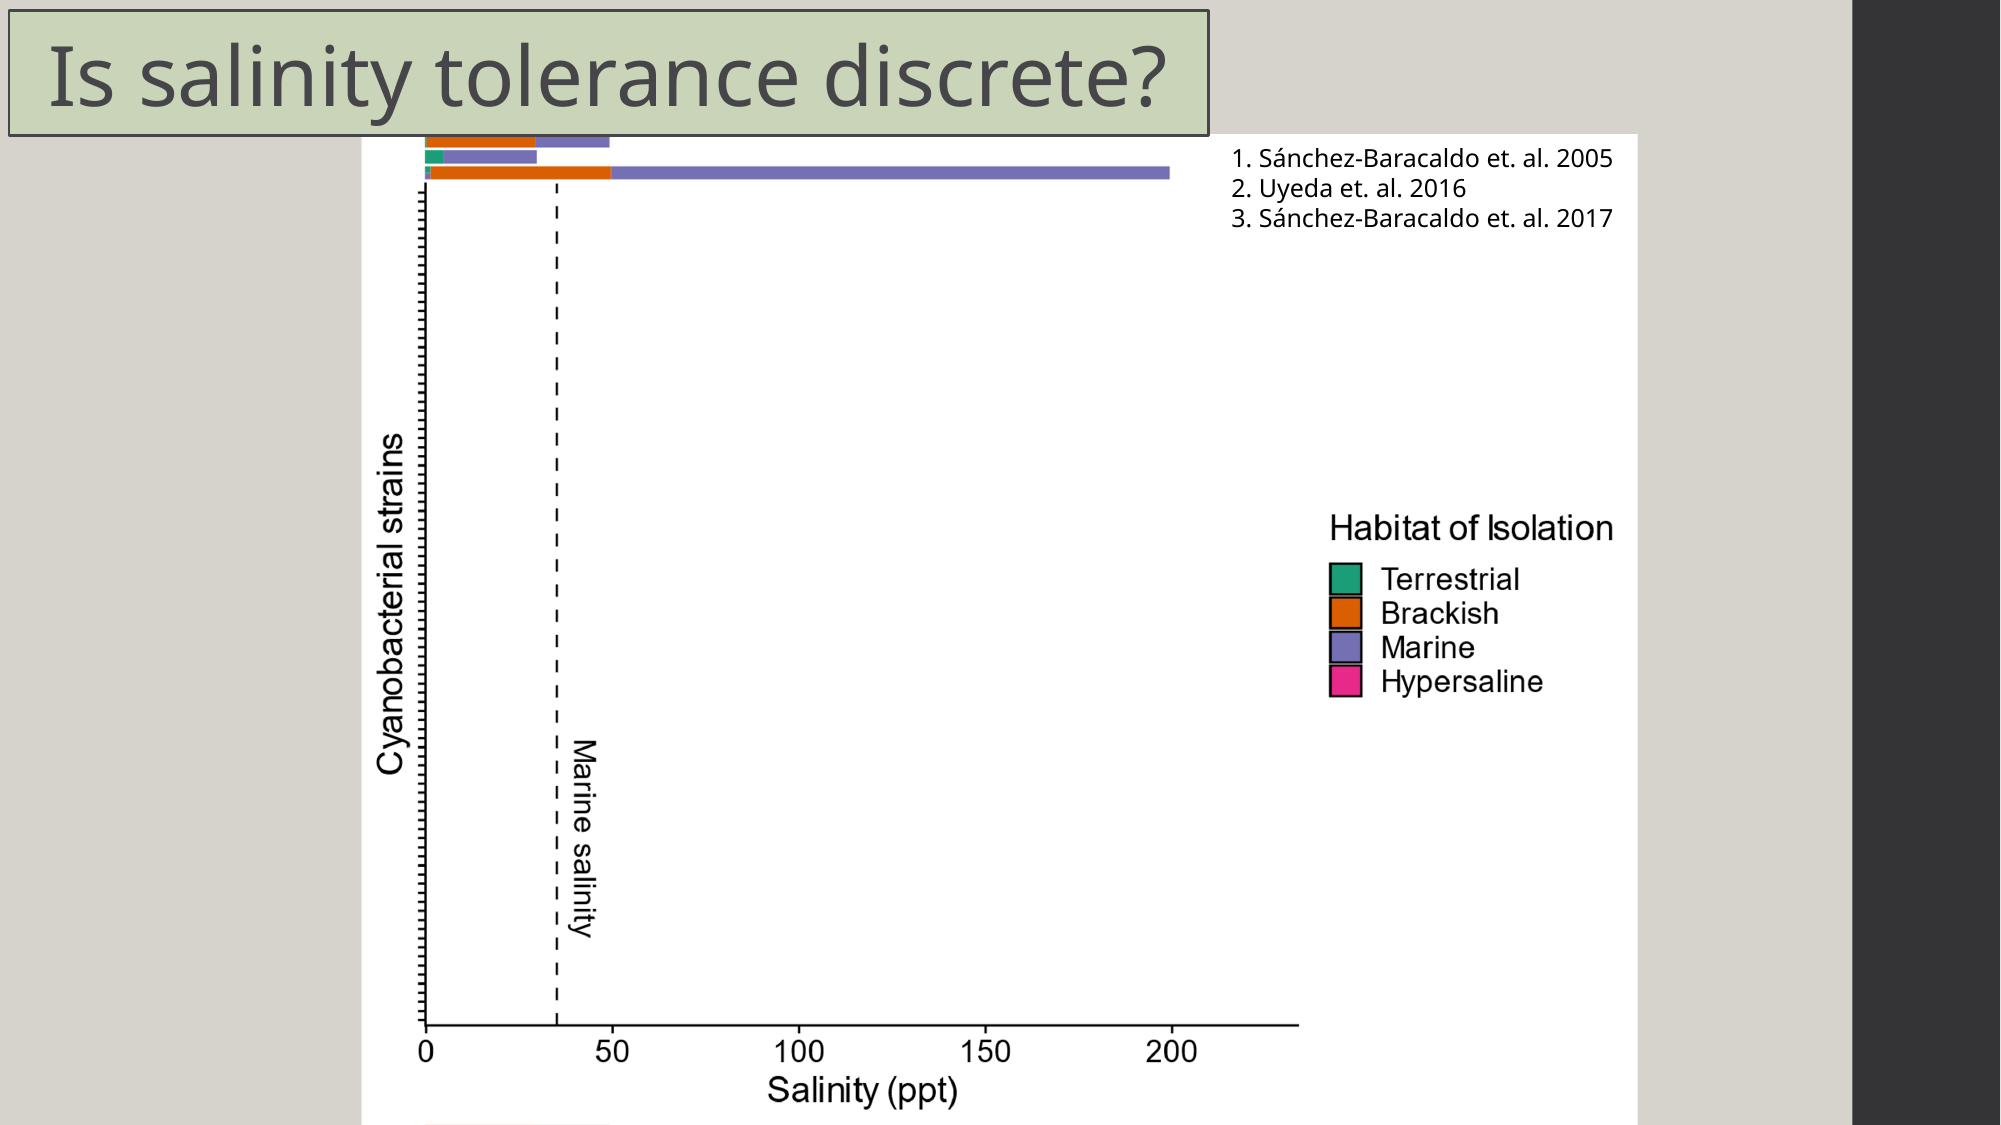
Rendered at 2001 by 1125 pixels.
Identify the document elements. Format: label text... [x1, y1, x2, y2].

picture [361, 134, 1638, 1125]
title Is salinity tolerance discrete? [8, 9, 1210, 137]
